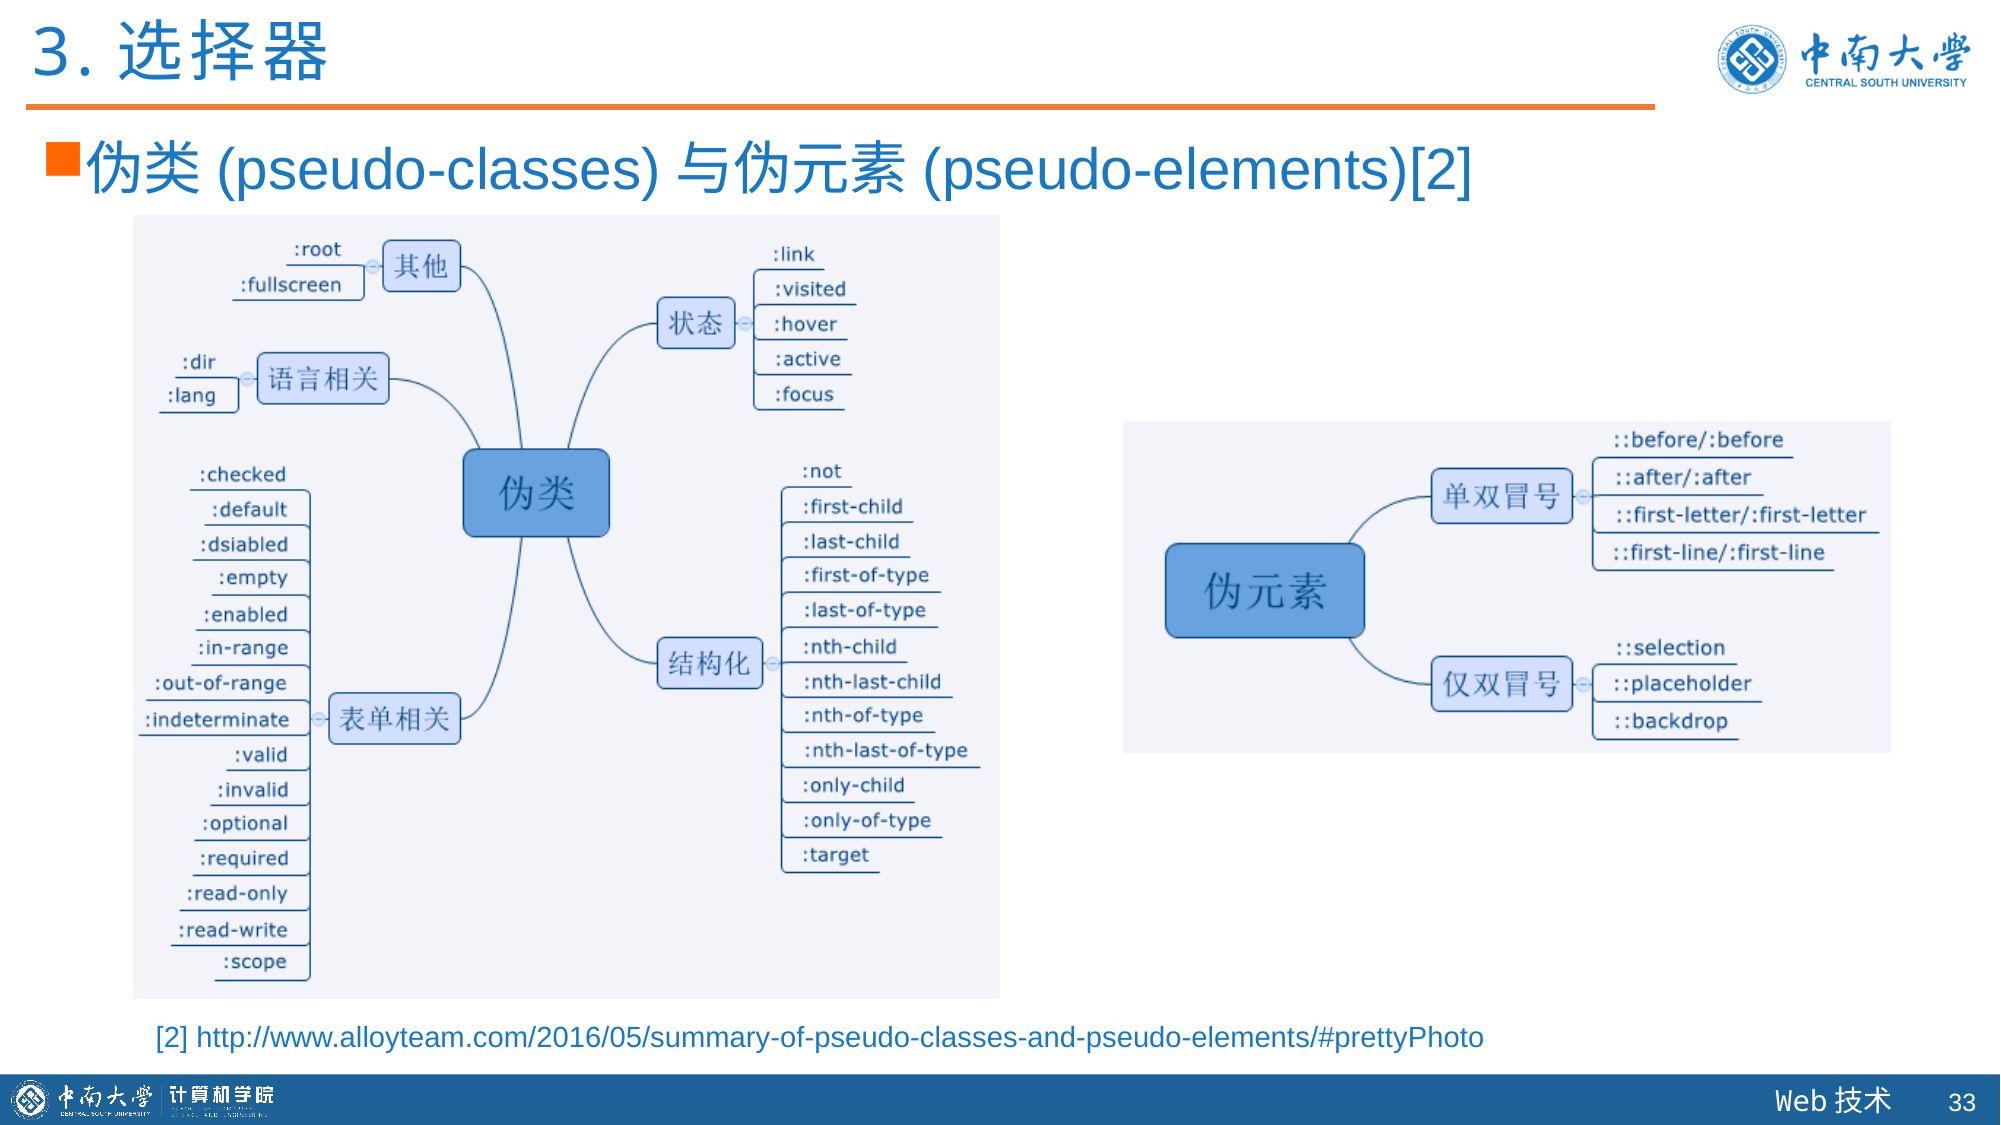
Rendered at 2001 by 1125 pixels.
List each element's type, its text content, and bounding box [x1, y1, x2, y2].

list 3.选择器 [17, 10, 1615, 83]
list 伪类(pseudo-classes)与伪元素(pseudo-elements)[2] [26, 123, 1982, 1050]
text_box [2] http://www.alloyteam.com/2016/05/summary-of-pseudo-classes-and-pseudo-elements/#prettyPhoto [140, 1011, 1957, 1061]
picture [133, 215, 1000, 999]
picture [1123, 420, 1891, 753]
picture [0, 1080, 299, 1120]
picture [1708, 19, 1982, 99]
slide_number 32 [1916, 1079, 1992, 1124]
